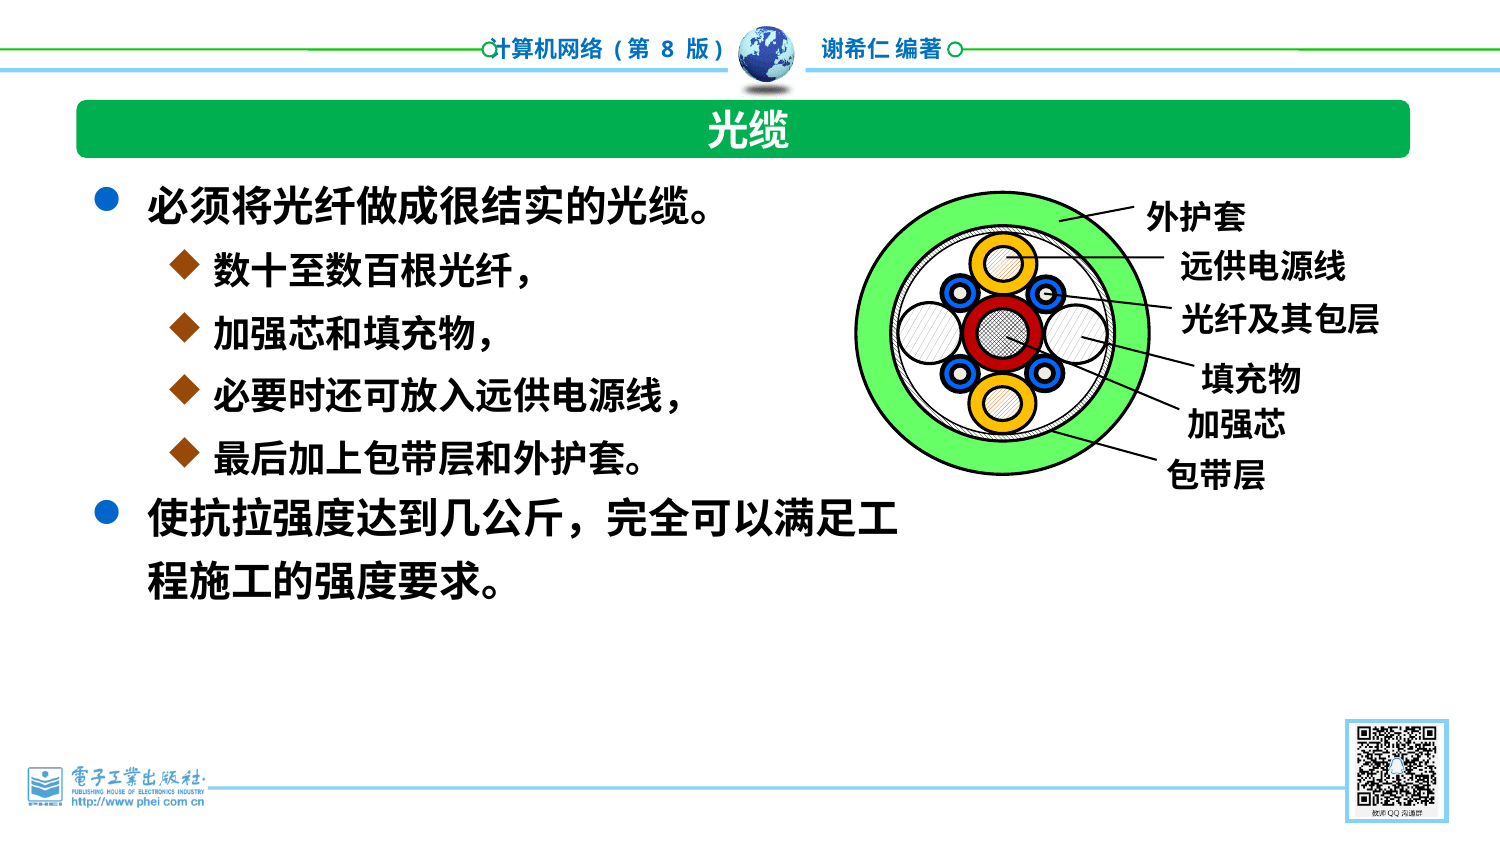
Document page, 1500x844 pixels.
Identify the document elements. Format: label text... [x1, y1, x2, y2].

list 必须将光纤做成很结实的光缆。 数十至数百根光纤， 加强芯和填充物， 必要时还可放入远供电源线， 最后加上包带层和外护套。 使抗拉强度达到几公斤，完全可以满足工程施工的强度要求。 [76, 160, 942, 681]
picture [1355, 724, 1438, 817]
list 光缆 [204, 99, 1293, 158]
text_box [855, 188, 1398, 503]
picture [23, 764, 208, 809]
picture [736, 24, 796, 99]
